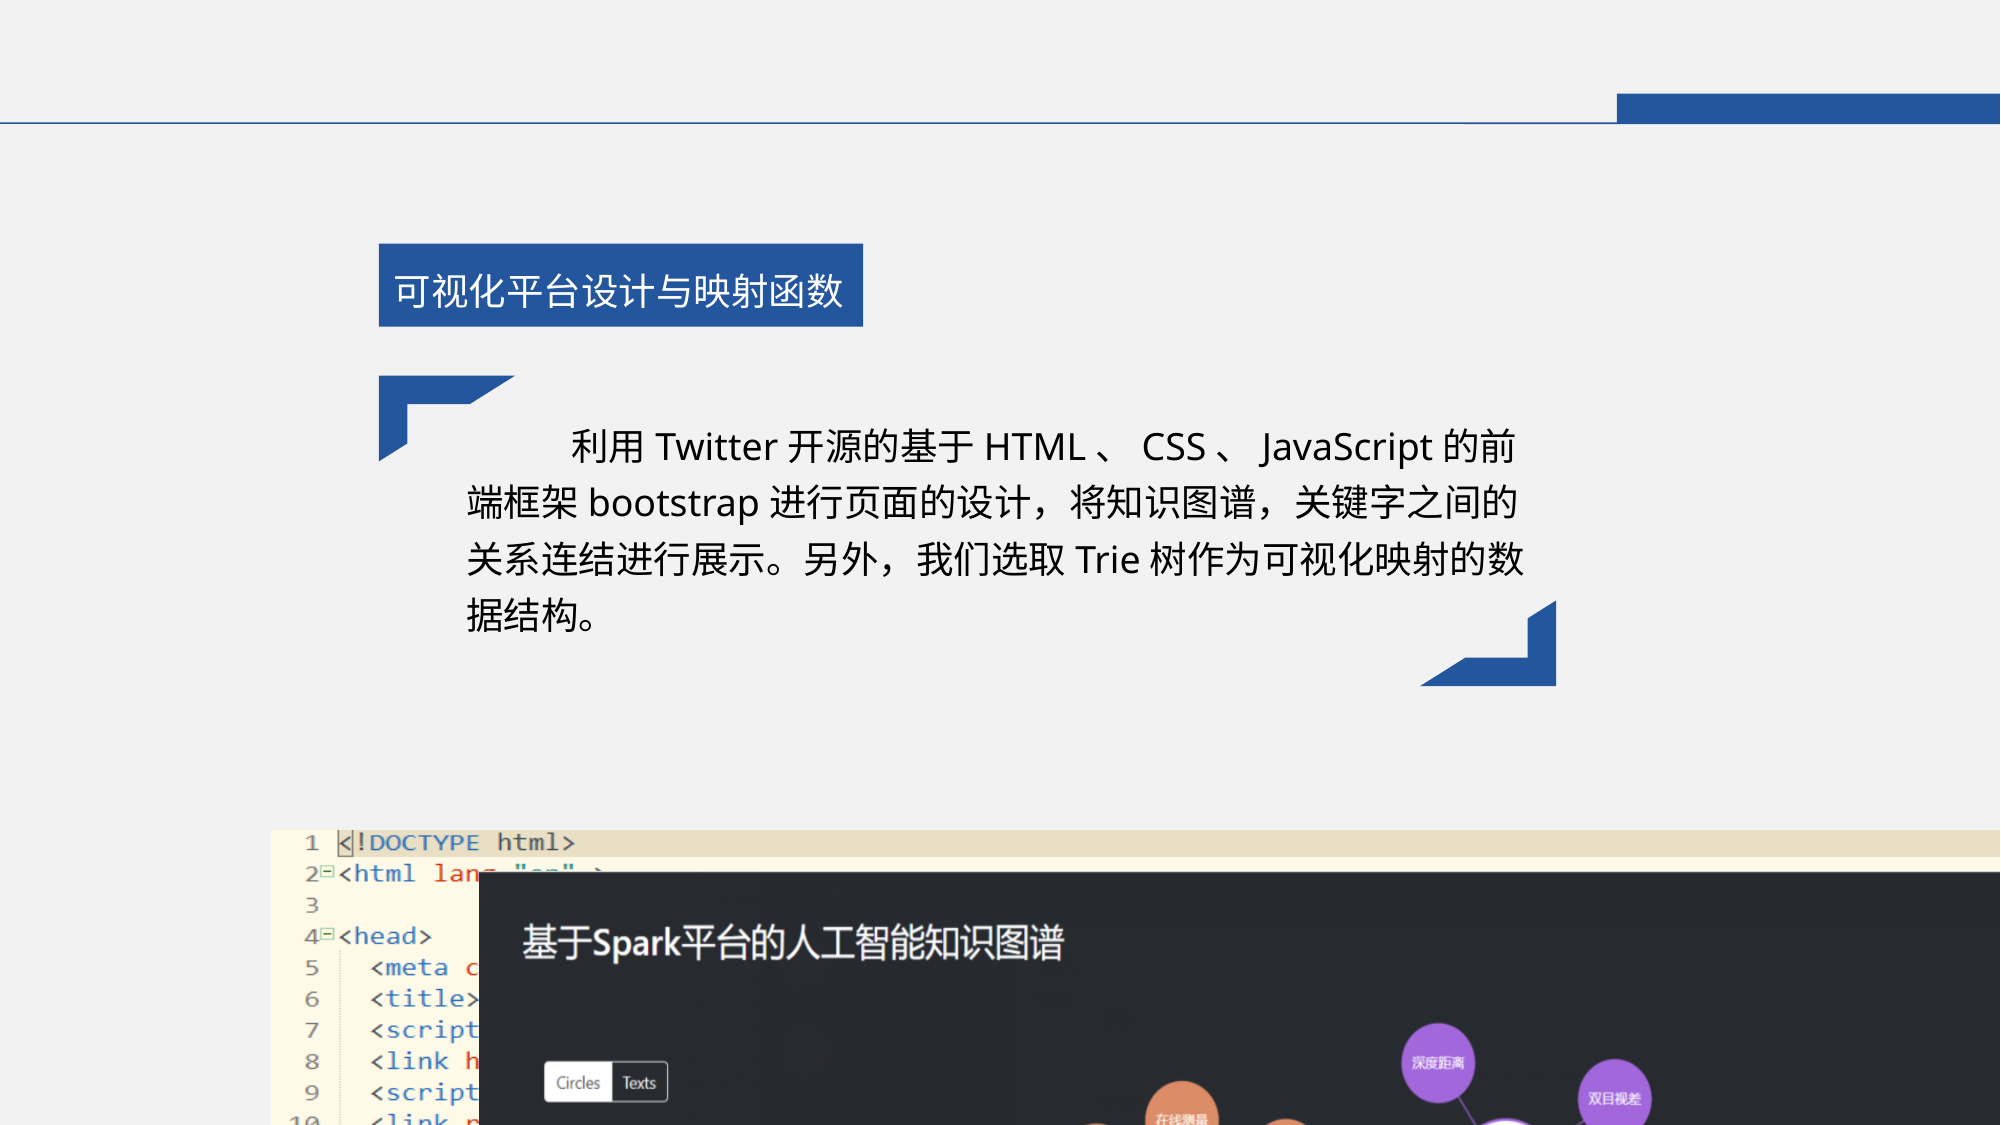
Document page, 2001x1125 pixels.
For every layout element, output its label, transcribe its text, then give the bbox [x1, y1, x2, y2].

text_box 可视化平台设计与映射函数 [378, 243, 864, 327]
text_box [376, 373, 518, 464]
picture [271, 830, 2000, 1125]
text_box [1417, 598, 1559, 689]
text_box 利用Twitter开源的基于HTML、CSS、JavaScript的前端框架bootstrap进行页面的设计，将知识图谱，关键字之间的关系连结进行展示。另外，我们选取Trie树作为可视化映射的数据结构。 [451, 404, 1557, 665]
